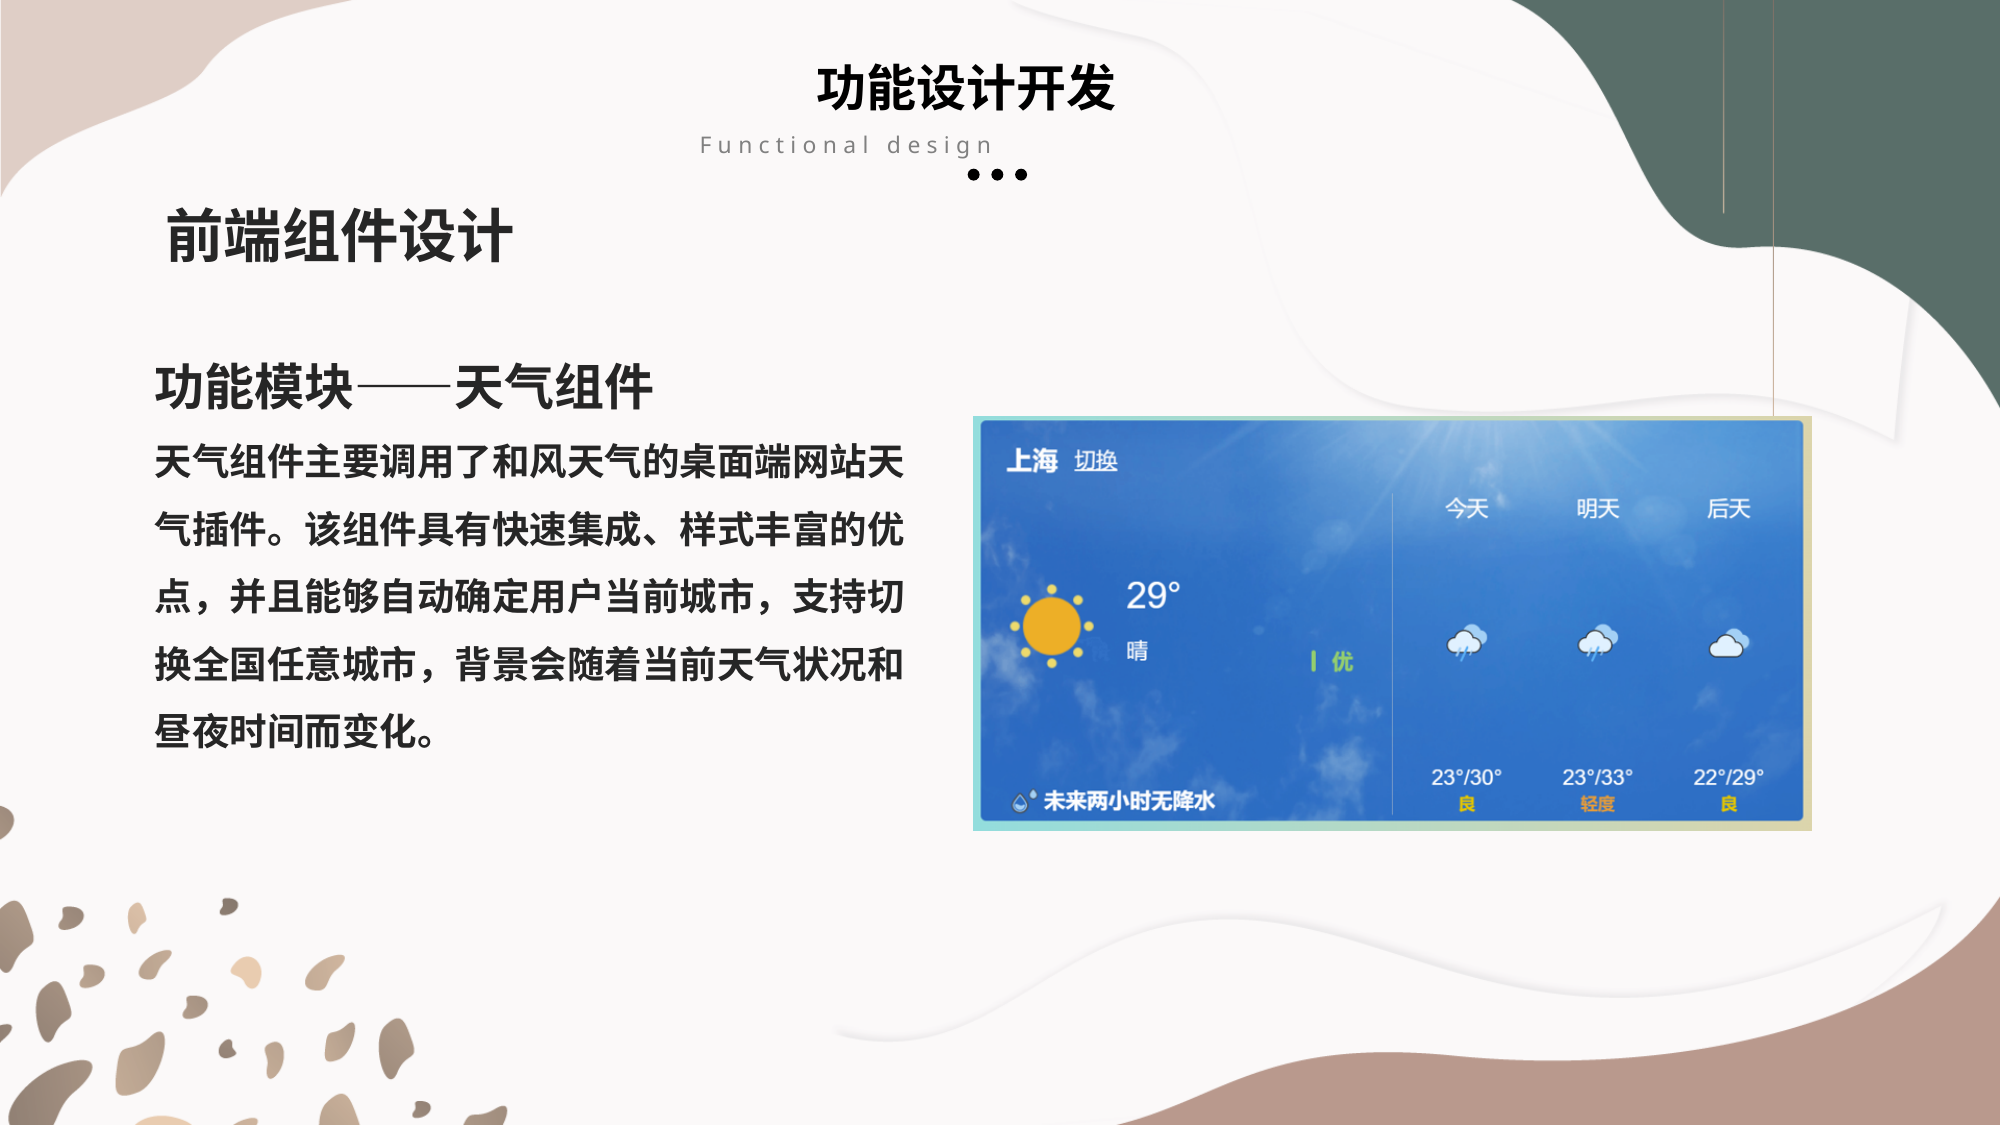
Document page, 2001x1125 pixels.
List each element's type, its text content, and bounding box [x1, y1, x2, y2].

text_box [699, 56, 1301, 189]
text_box 前端组件设计 [150, 191, 991, 277]
text_box 功能模块——天气组件 天气组件主要调用了和风天气的桌面端网站天气插件。该组件具有快速集成、样式丰富的优点，并且能够自动确定用户当前城市，支持切换全国任意城市，背景会随着当前天气状况和昼夜时间而变化。 [139, 318, 944, 761]
picture [0, 0, 2000, 1125]
